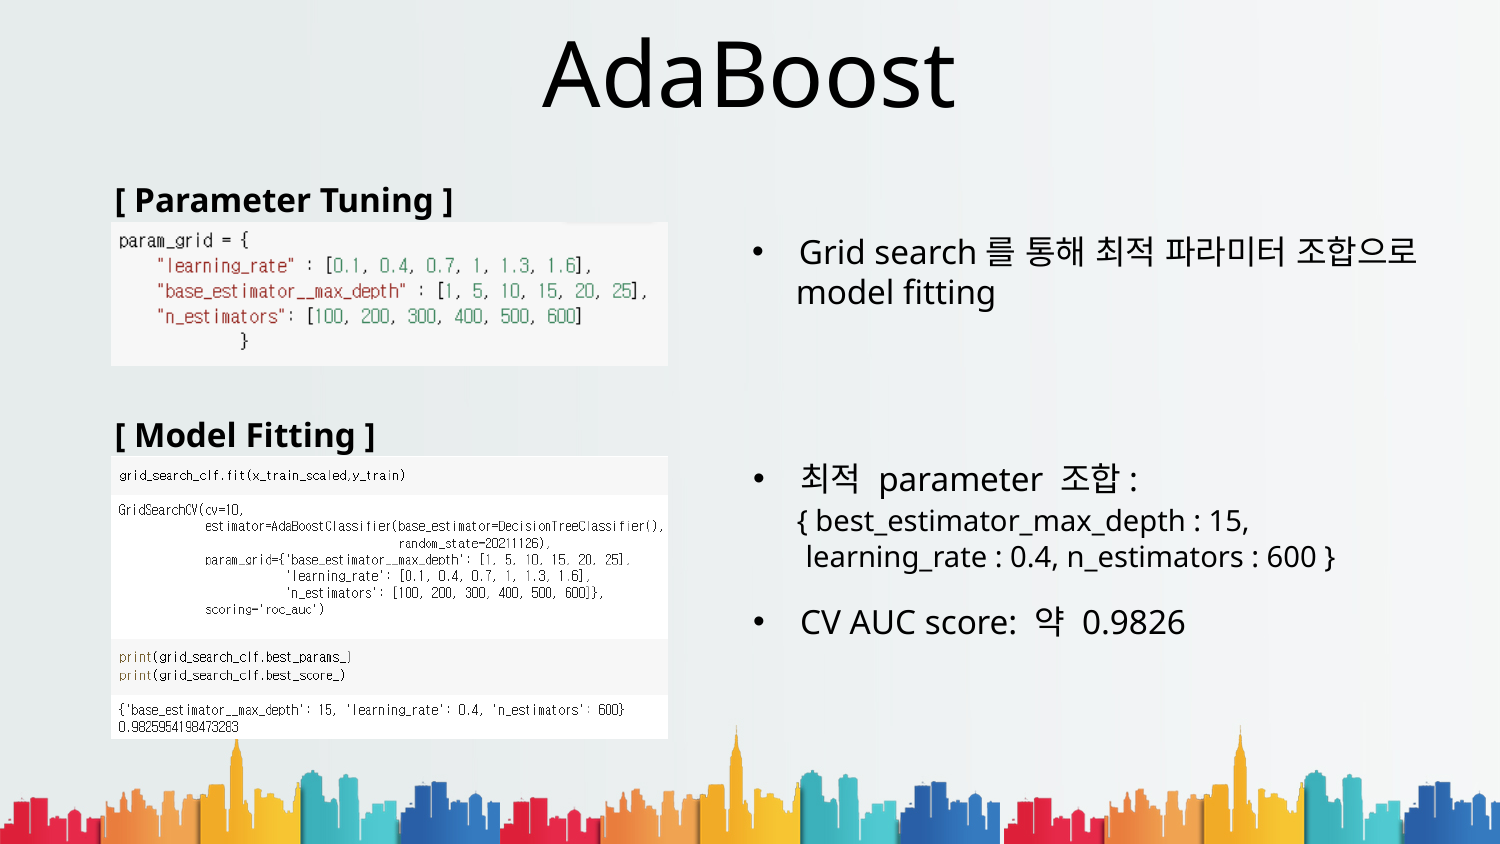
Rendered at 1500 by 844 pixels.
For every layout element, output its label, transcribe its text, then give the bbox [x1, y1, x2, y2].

text_box [ Parameter Tuning ] [99, 171, 1353, 272]
text_box Grid search를 통해 최적 파라미터 조합으로 model fitting [737, 223, 1495, 364]
text_box AdaBoost [0, 0, 1500, 144]
text_box [ Model Fitting ] [99, 406, 750, 507]
picture [0, 144, 1500, 844]
text_box 최적 parameter 조합: { best_estimator_max_depth : 15, learning_rate : 0.4, n_estimators : 600 } [738, 451, 1424, 593]
text_box CV AUC score: 약 0.9826 [738, 593, 1424, 694]
